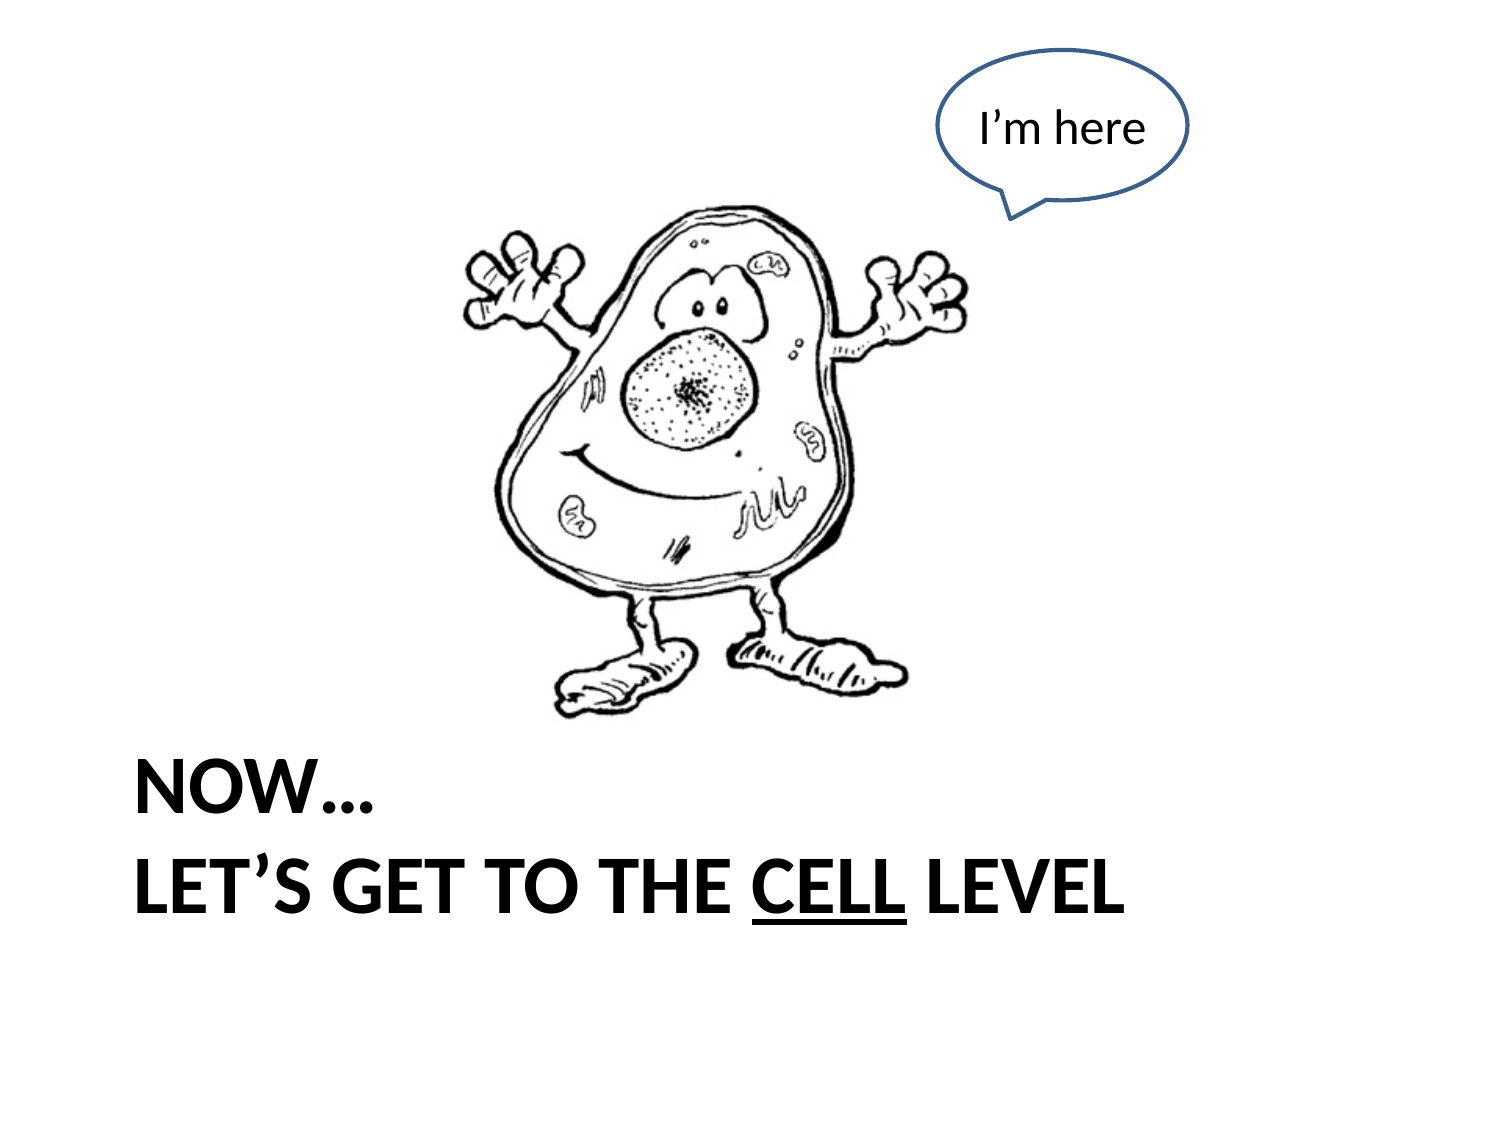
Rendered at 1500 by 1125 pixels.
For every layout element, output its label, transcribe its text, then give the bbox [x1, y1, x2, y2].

text_box [943, 47, 1190, 202]
picture [337, 99, 1074, 768]
title Now… let’s get to the cell level [118, 722, 1394, 947]
text_box I’m here [963, 86, 1162, 162]
